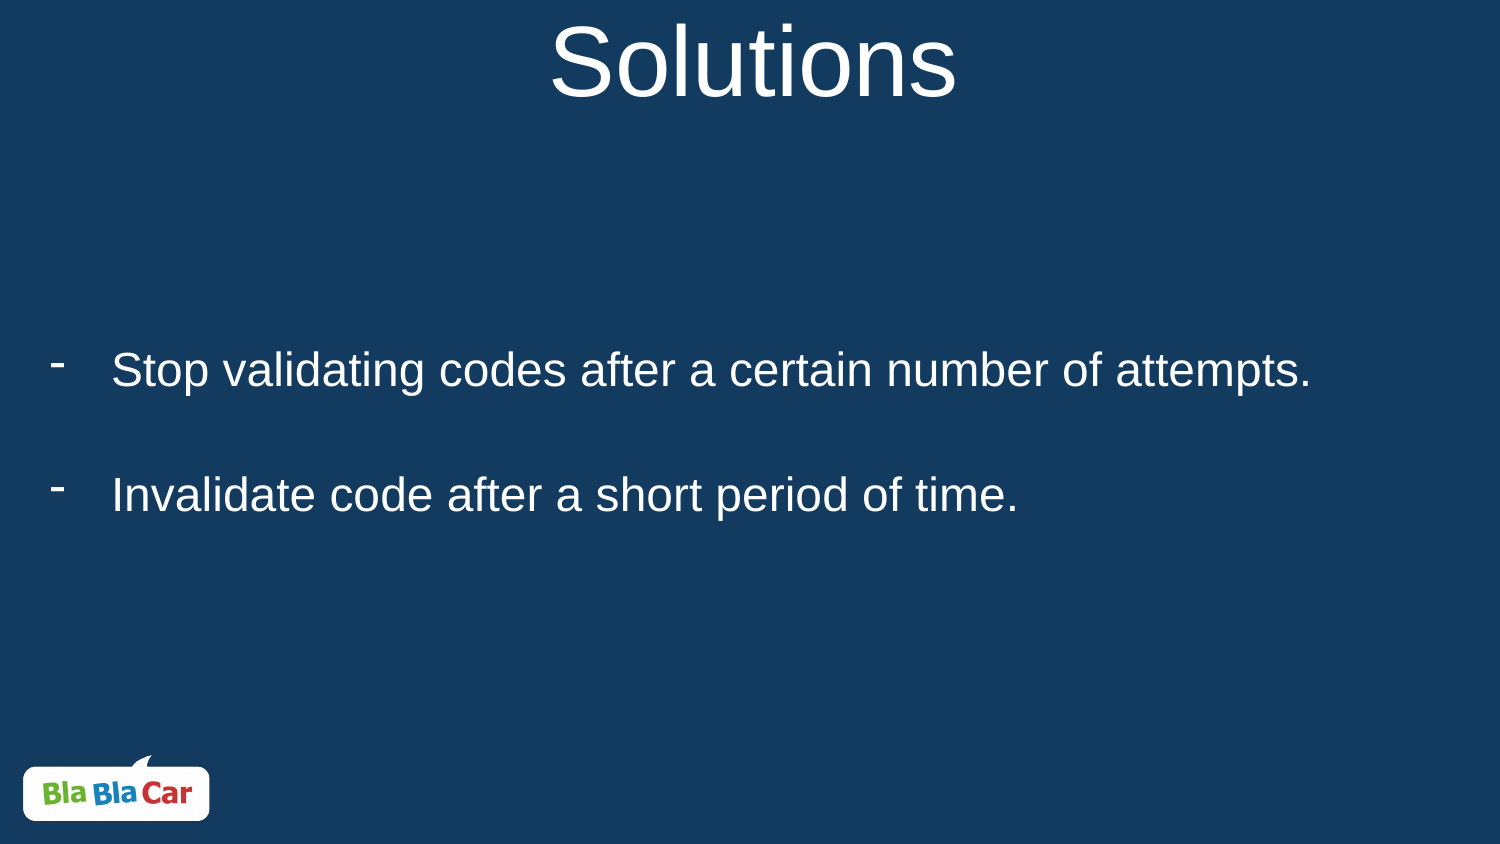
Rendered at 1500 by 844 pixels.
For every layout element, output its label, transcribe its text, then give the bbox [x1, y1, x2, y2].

text_box Stop validating codes after a certain number of attempts. Invalidate code after a short period of time. [21, 126, 1487, 729]
title Solutions [8, 9, 1500, 127]
picture [23, 753, 210, 821]
